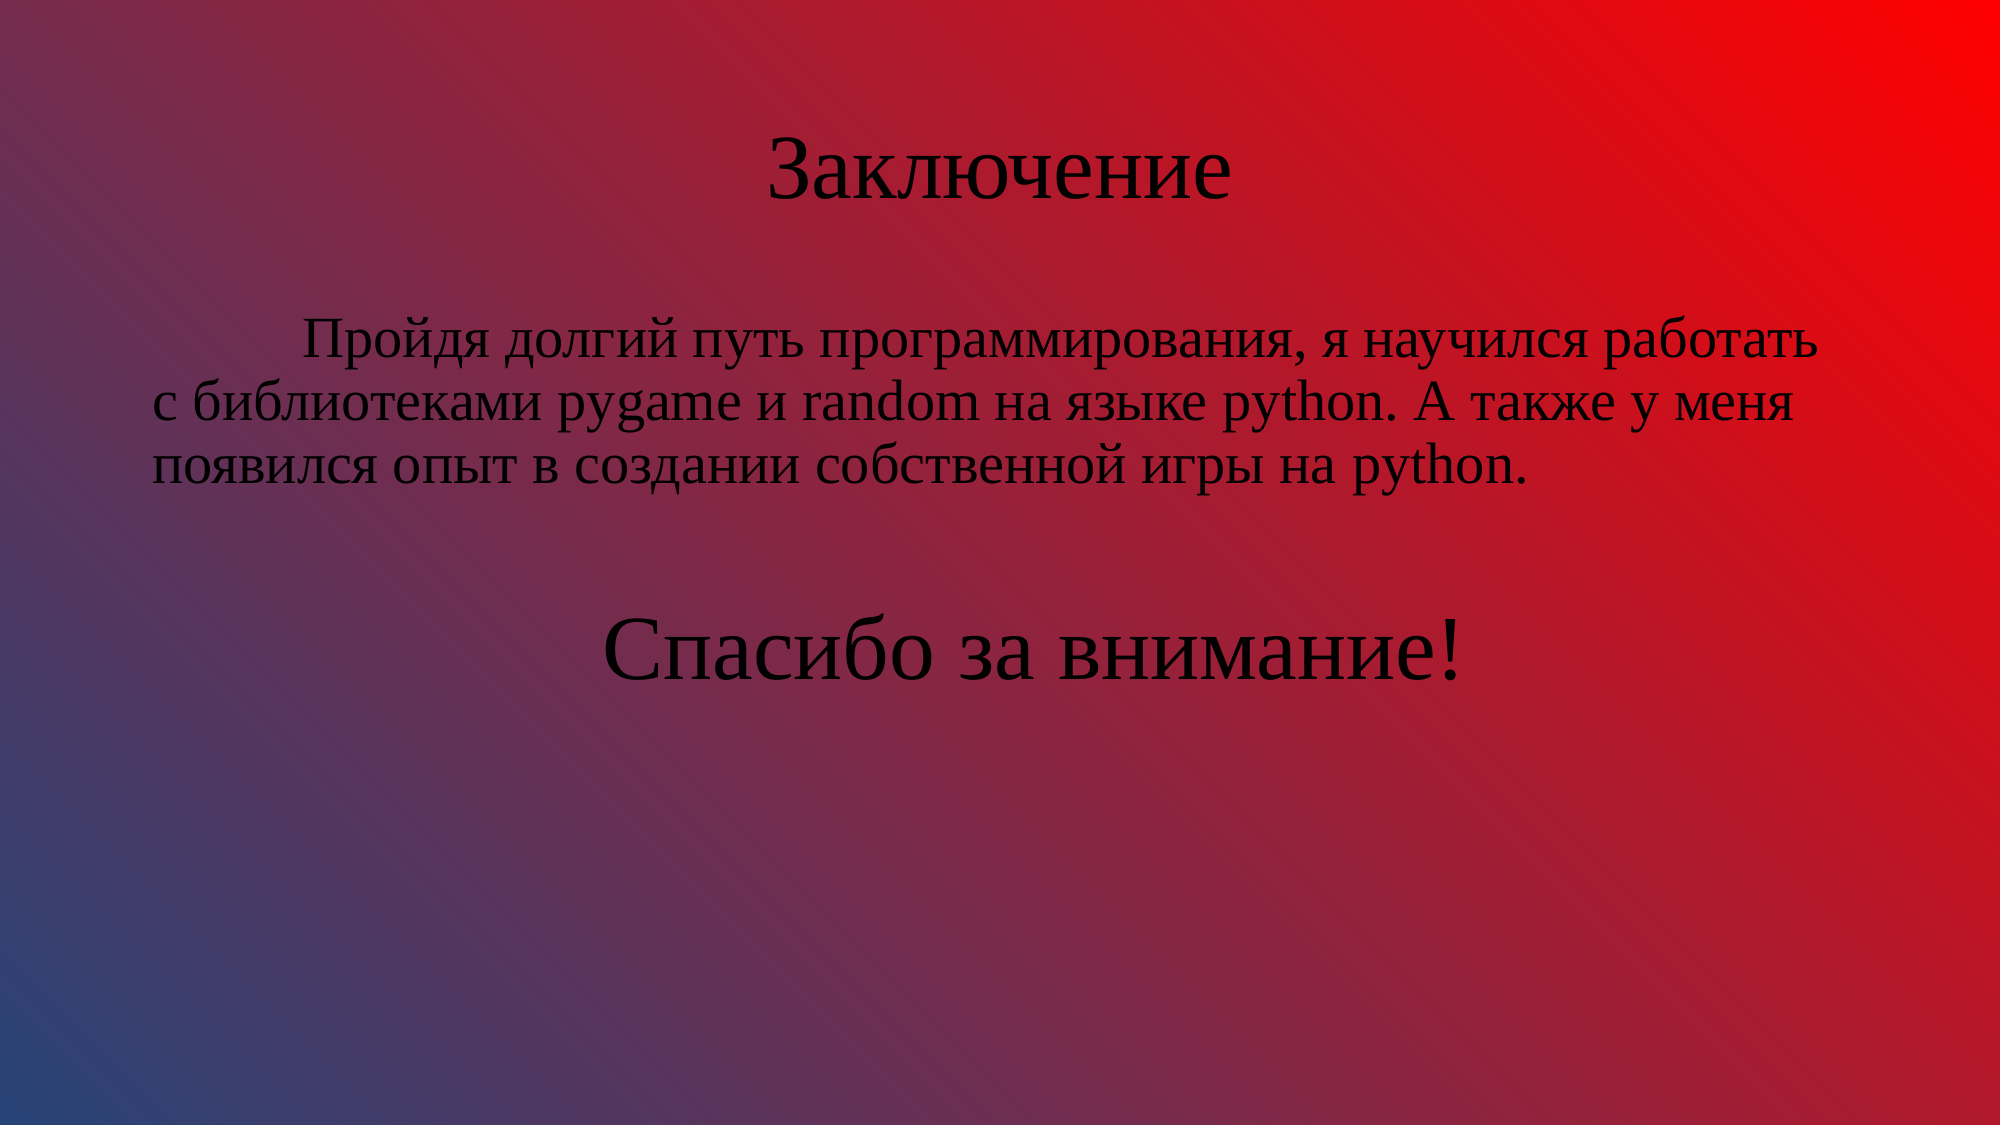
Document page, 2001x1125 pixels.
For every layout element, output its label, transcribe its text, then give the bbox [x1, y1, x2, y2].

list Пройдя долгий путь программирования, я научился работать с библиотеками pygame и random на языке python. А также у меня появился опыт в создании собственной игры на python. Спасибо за внимание! [137, 299, 1863, 1014]
title Заключение [137, 59, 1863, 278]
